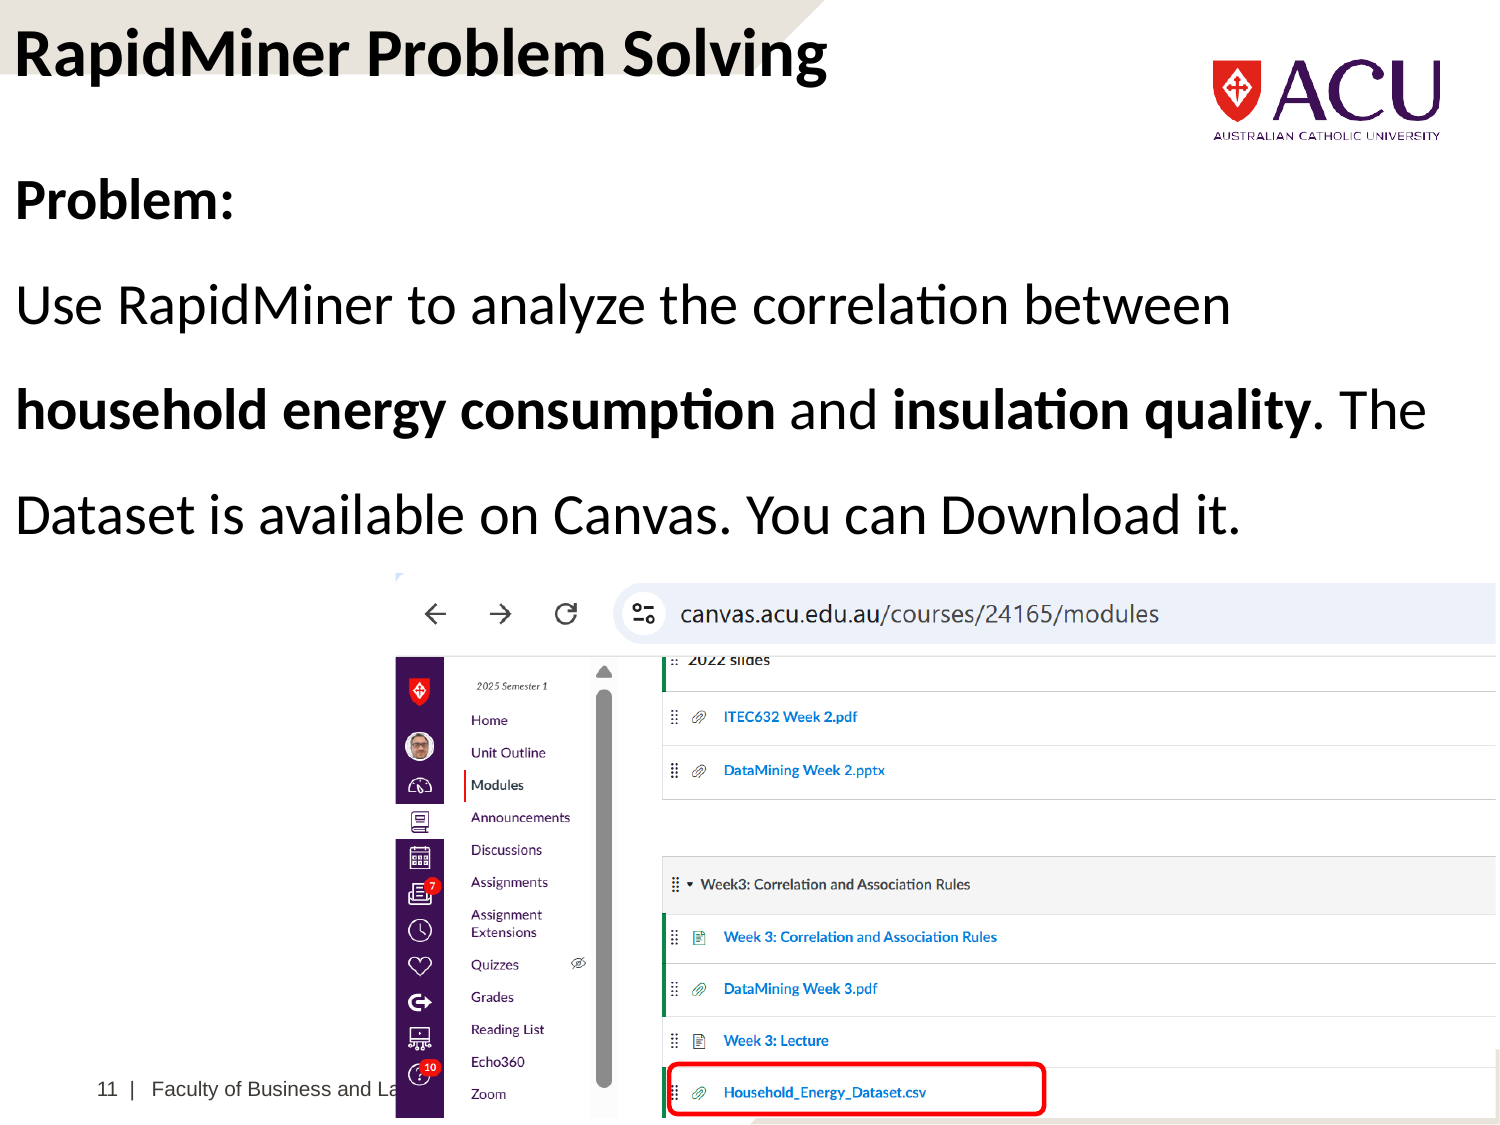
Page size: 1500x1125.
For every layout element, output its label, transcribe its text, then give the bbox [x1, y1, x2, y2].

text_box Faculty of Business and Law | Peter Faber Business School [149, 1075, 390, 1101]
text_box RapidMiner Problem Solving [0, 0, 1163, 98]
picture [1213, 59, 1440, 118]
picture [395, 573, 1496, 1118]
slide_number 11 | [90, 1075, 394, 1125]
text_box Problem: Use RapidMiner to analyze the correlation between household energy consumption and insulation quality. The Dataset is available on Canvas. You can Download it. [0, 118, 1500, 554]
